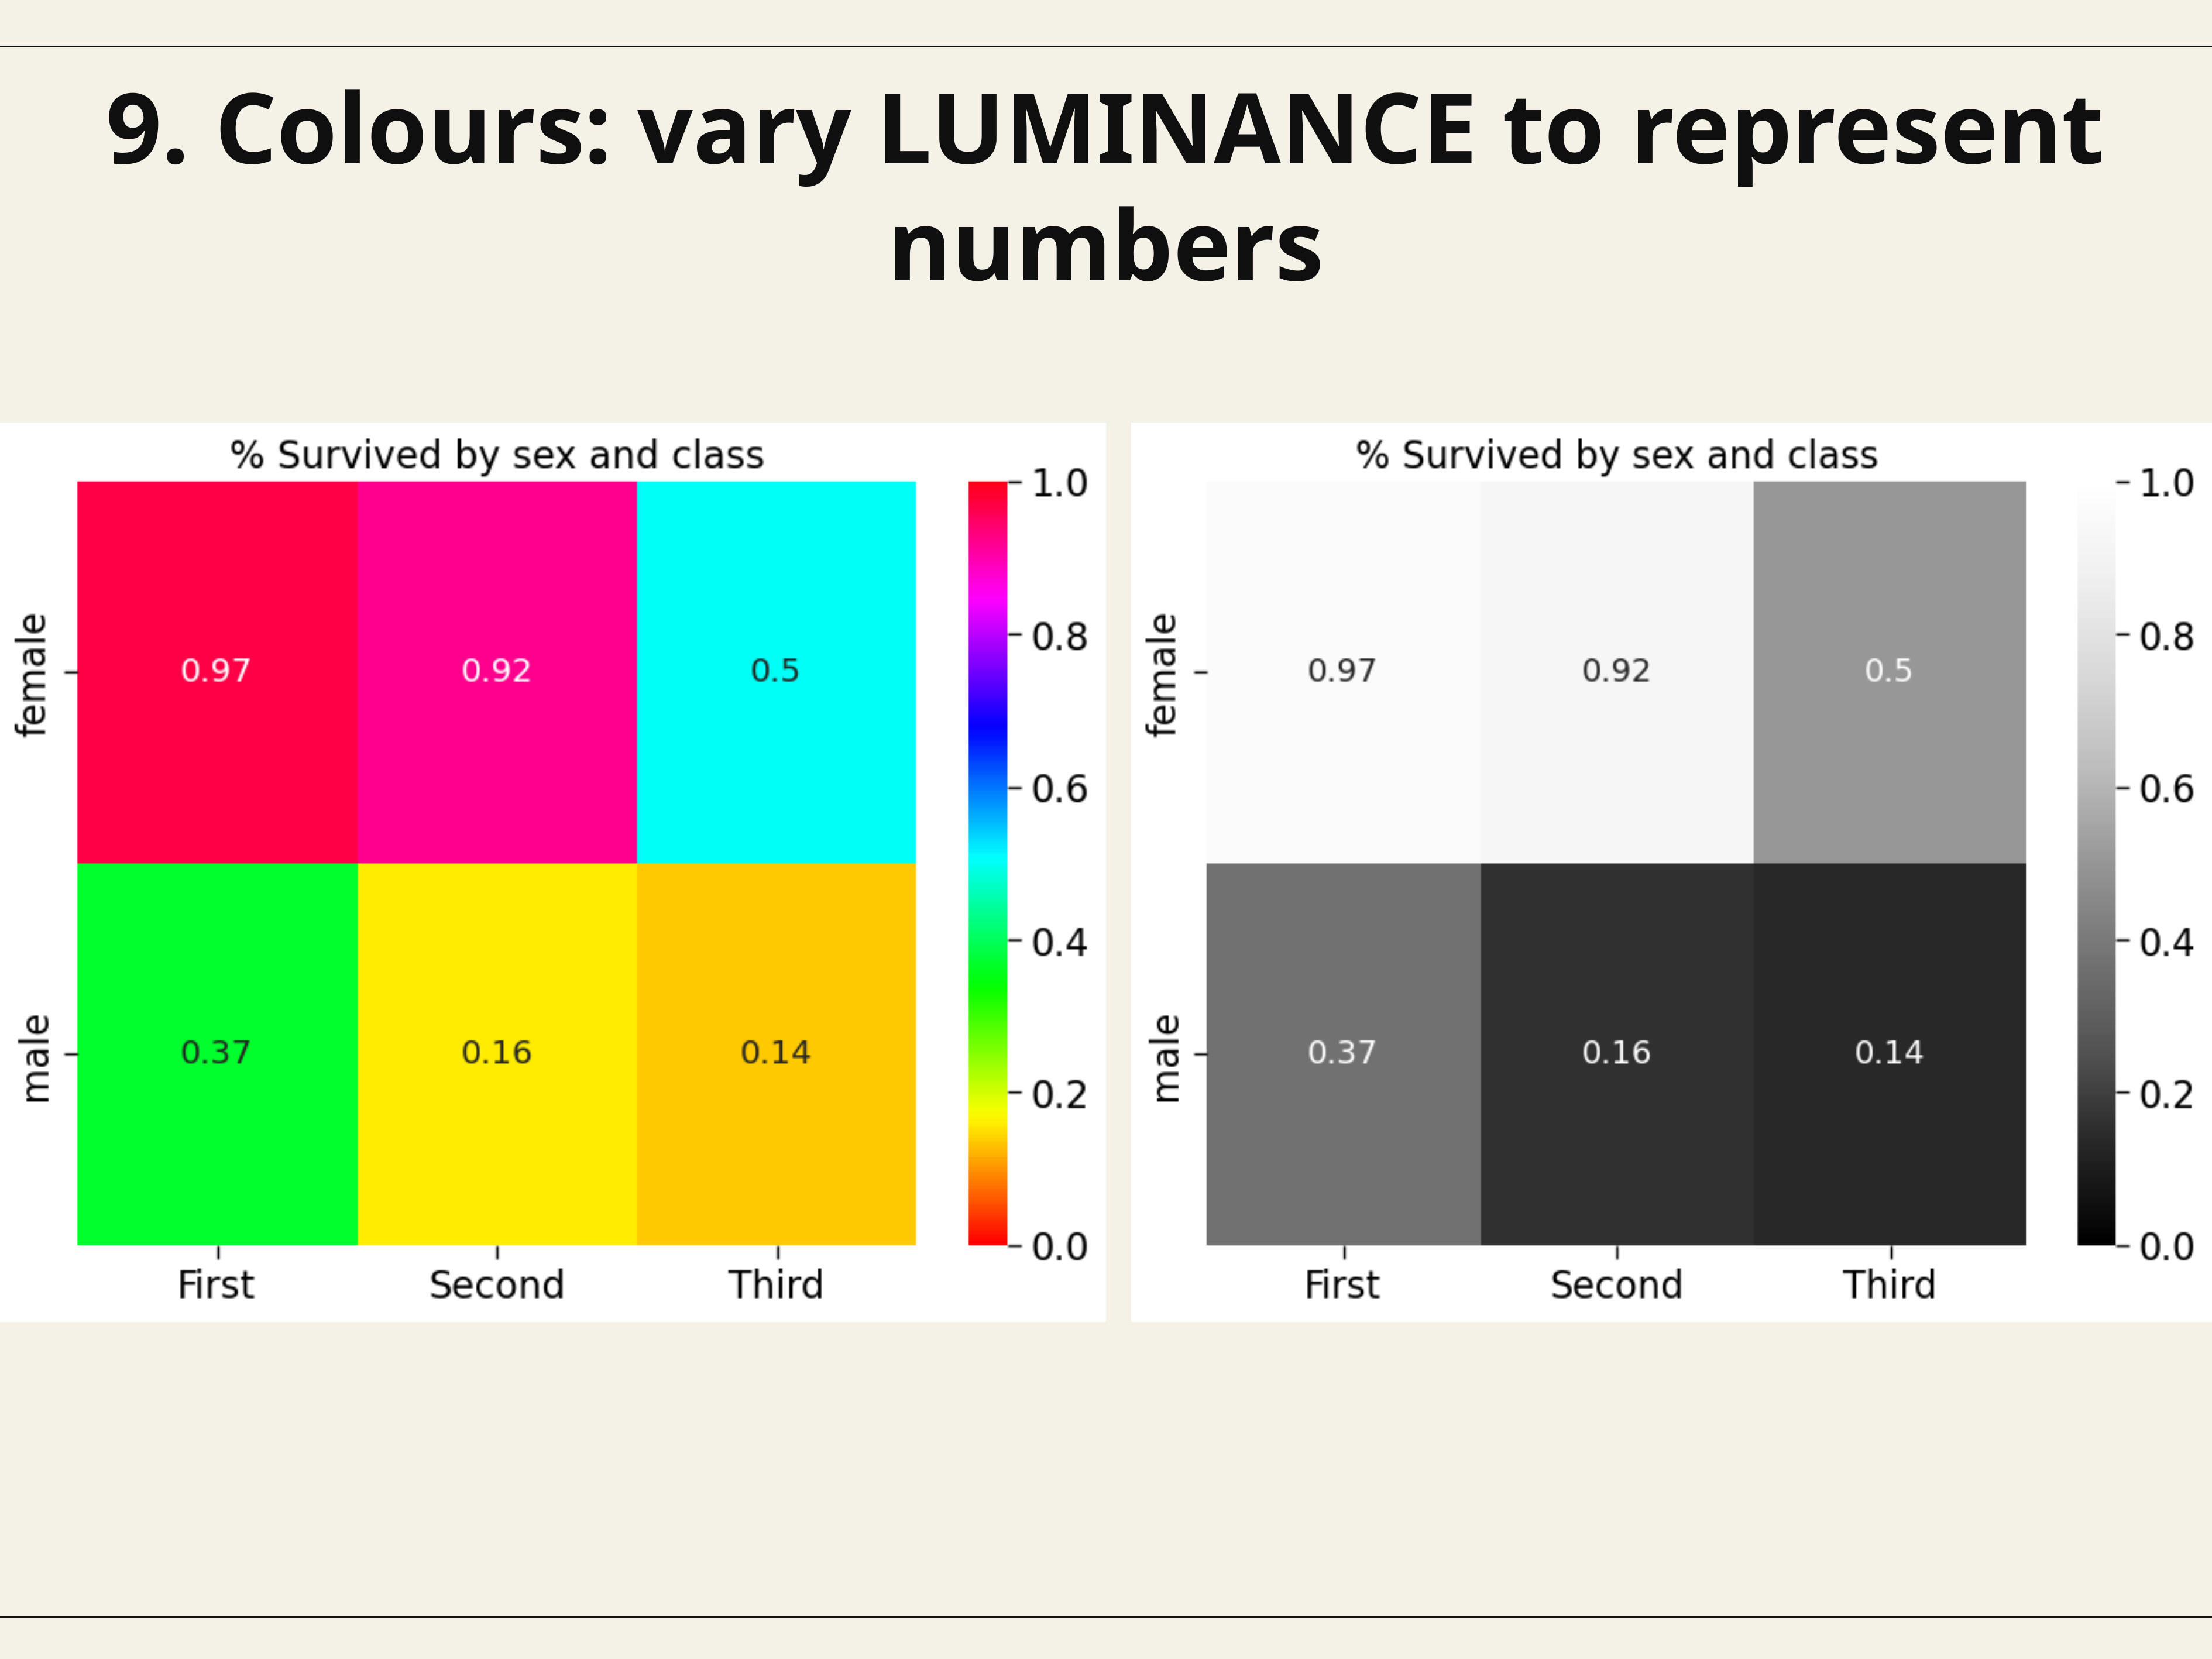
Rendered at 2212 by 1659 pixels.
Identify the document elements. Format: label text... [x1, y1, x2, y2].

title 9. Colours: vary LUMINANCE to represent numbers [75, 41, 2137, 226]
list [0, 423, 1107, 1322]
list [1131, 423, 2212, 1322]
